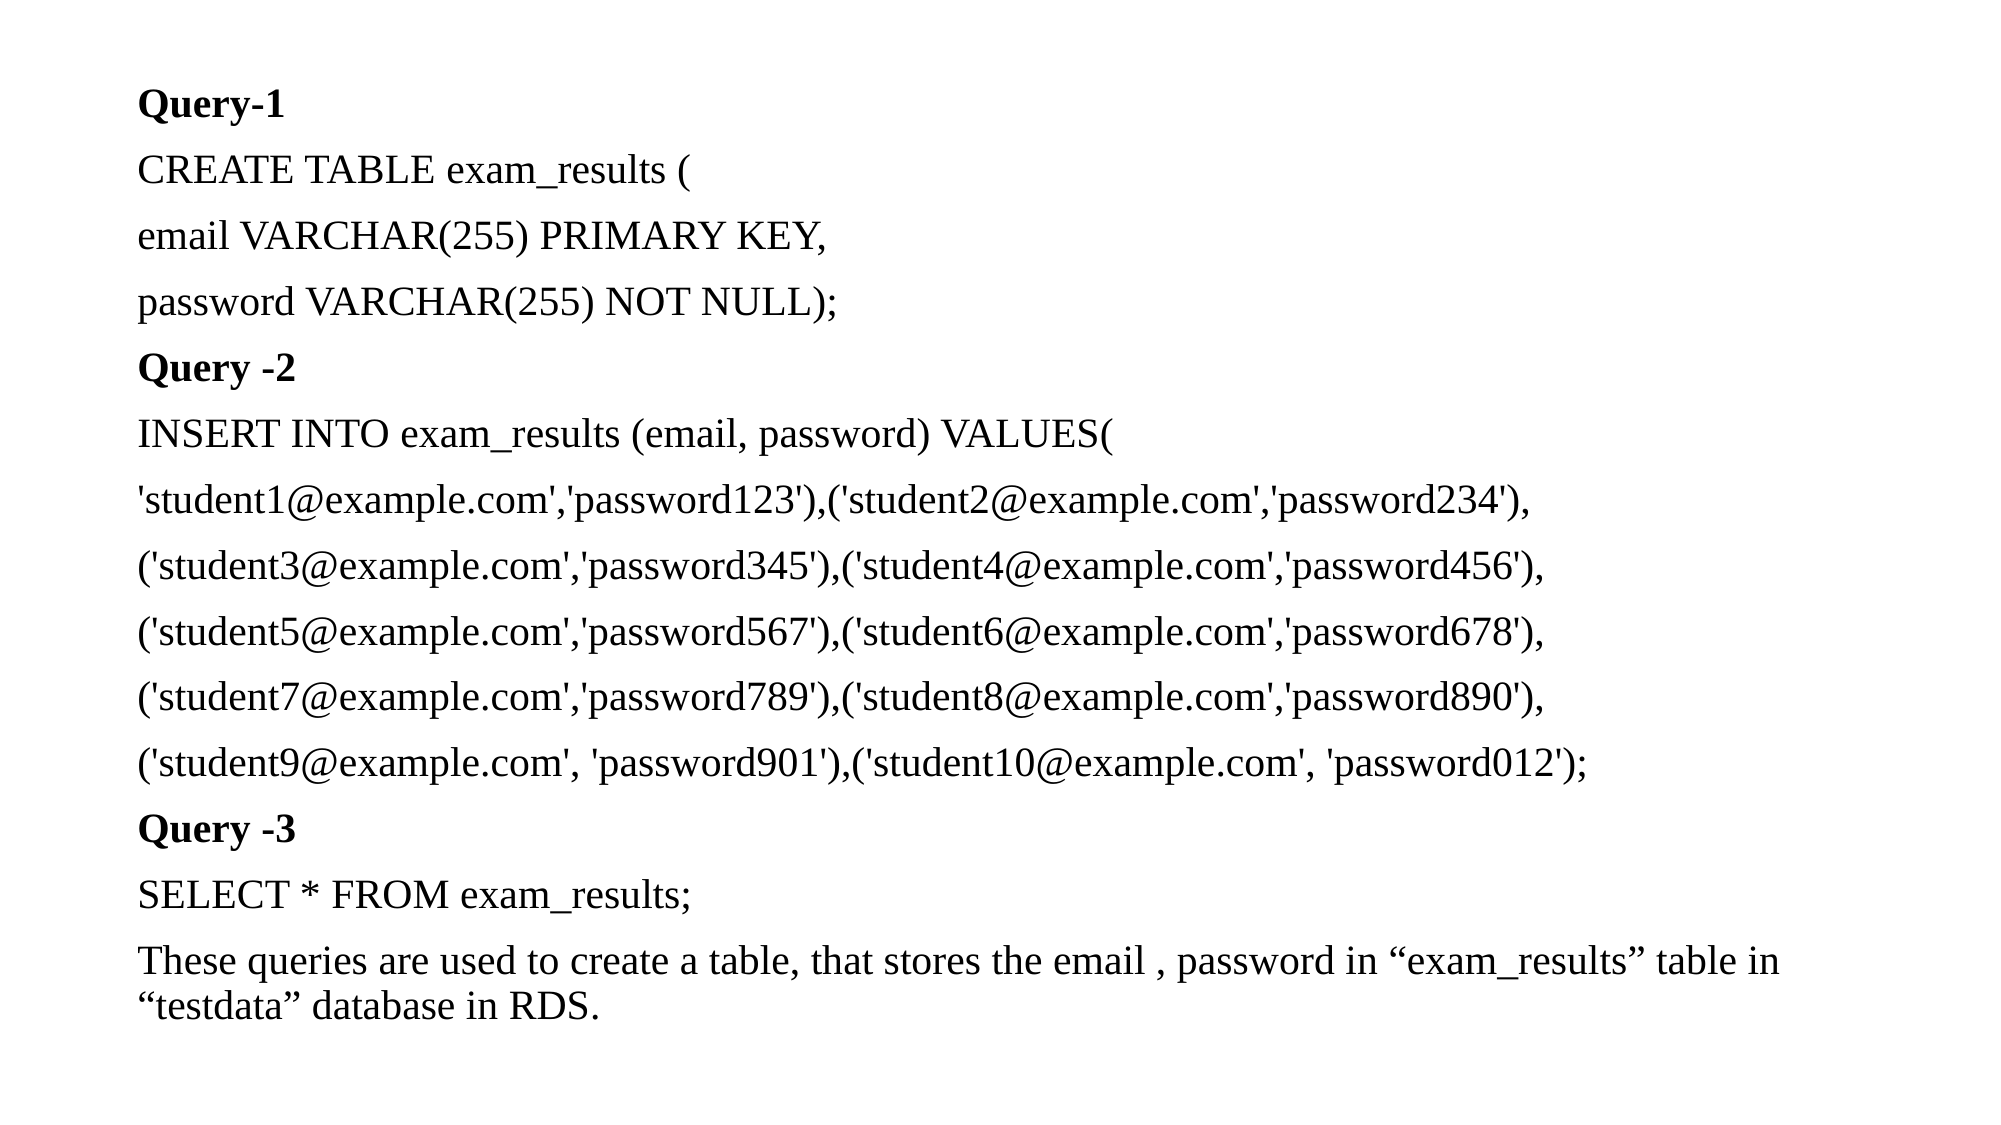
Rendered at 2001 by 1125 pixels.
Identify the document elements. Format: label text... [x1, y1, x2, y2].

list Query-1 CREATE TABLE exam_results ( email VARCHAR(255) PRIMARY KEY, password VARCHAR(255) NOT NULL); Query -2 INSERT INTO exam_results (email, password) VALUES( 'student1@example.com','password123'),('student2@example.com','password234'), ('student3@example.com','password345'),('student4@example.com','password456'), ('student5@example.com','password567'),('student6@example.com','password678'), ('student7@example.com','password789'),('student8@example.com','password890'), ('student9@example.com', 'password901'),('student10@example.com', 'password012'); Query -3 SELECT * FROM exam_results; These queries are used to create a table, that stores the email , password in “exam_results” table in “testdata” database in RDS. [122, 74, 1899, 1052]
